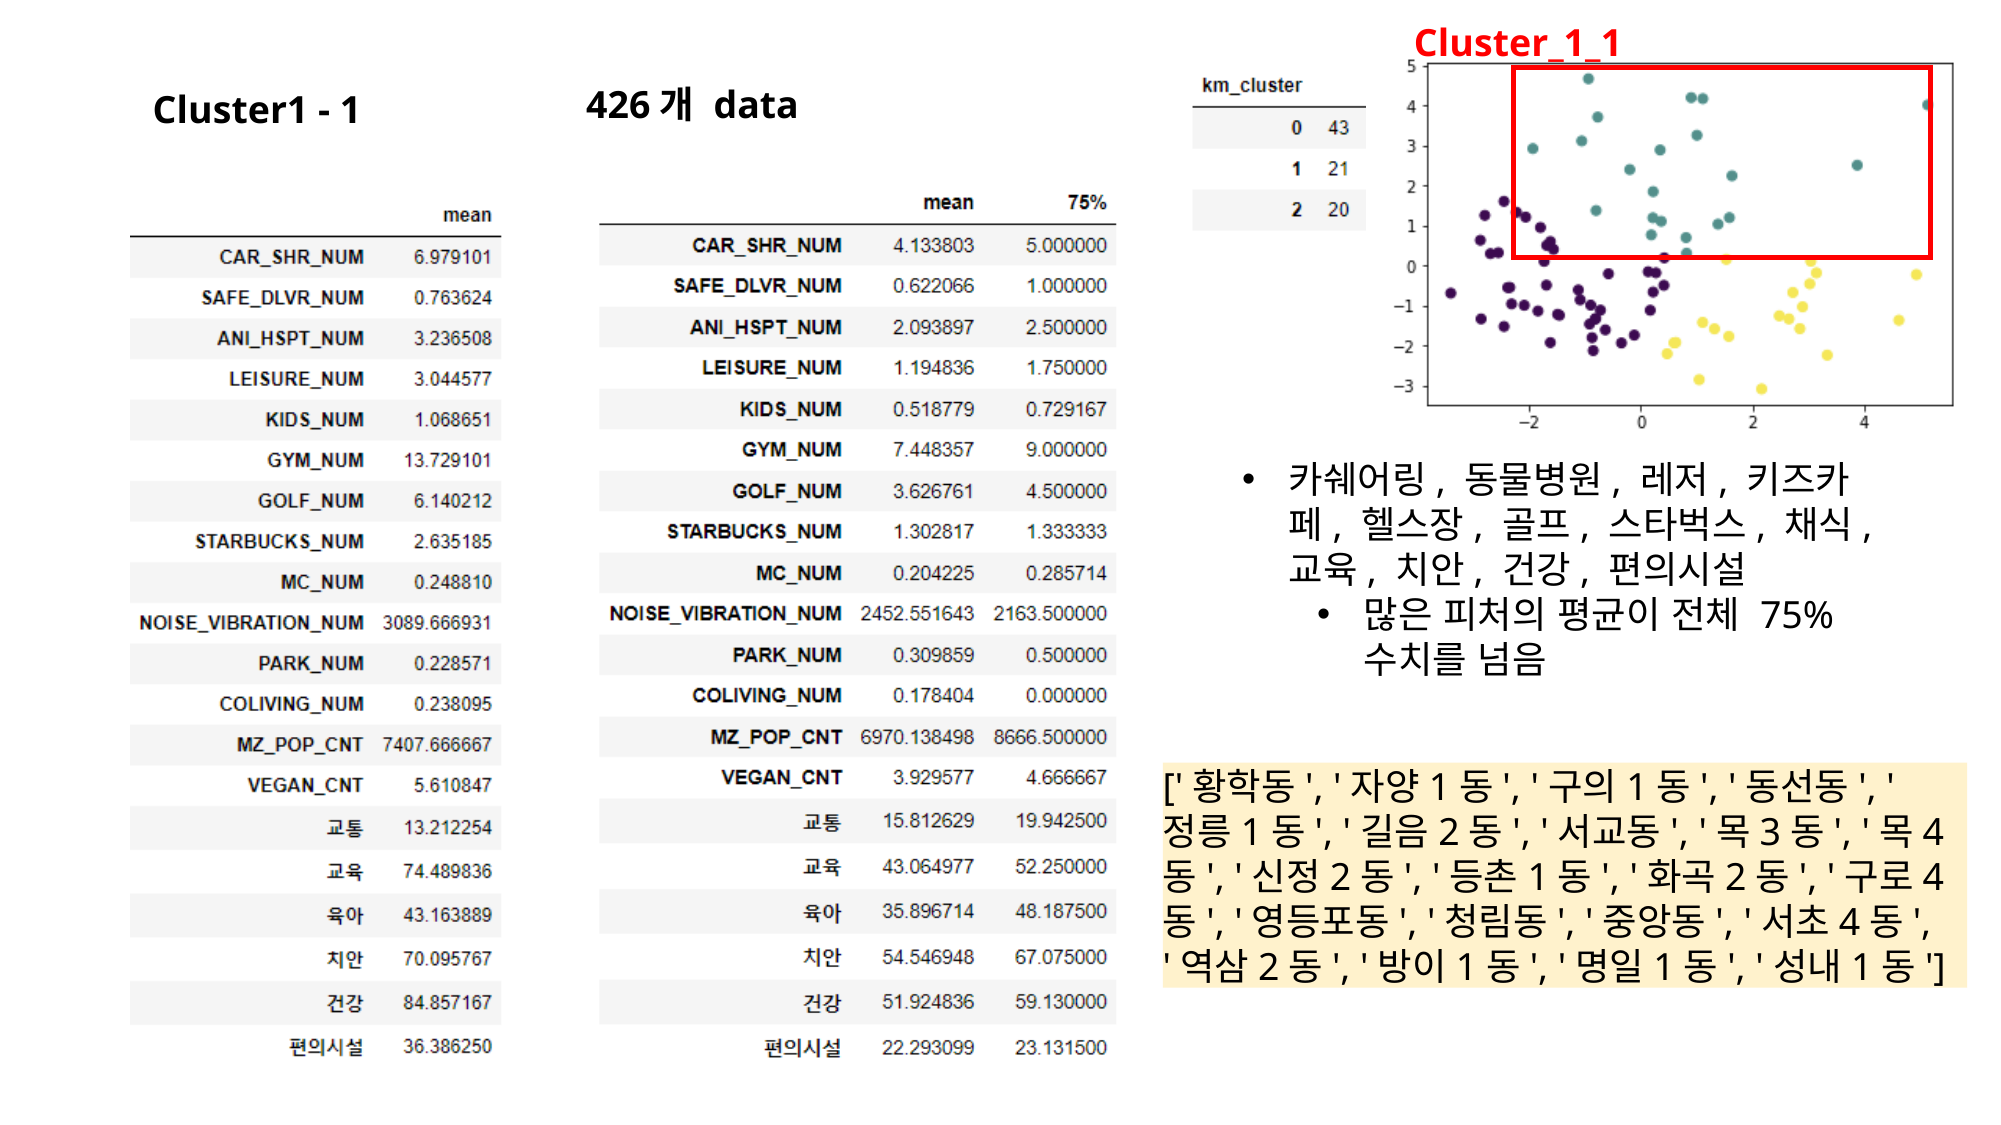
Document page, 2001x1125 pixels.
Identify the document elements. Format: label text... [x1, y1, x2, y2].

picture [1185, 45, 1366, 234]
text_box 카쉐어링, 동물병원, 레저, 키즈카페, 헬스장, 골프, 스타벅스, 채식, 교육, 치안, 건강, 편의시설 많은 피처의 평균이 전체 75% 수치를 넘음 [1227, 448, 1913, 688]
picture [588, 172, 1125, 1072]
text_box Cluster1 - 1 [138, 78, 377, 139]
text_box ['황학동', '자양1동', '구의1동', '동선동', '정릉1동', '길음2동', '서교동', '목3동', '목4동', '신정2동', '등촌1동', '화곡2동', '구로4동', '영등포동', '청림동', '중앙동', '서초4동', '역삼2동', '방이1동', '명일1동', '성내1동'] [1162, 762, 1968, 988]
picture [1385, 41, 1968, 449]
picture [130, 175, 514, 1072]
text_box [1402, 11, 1932, 259]
text_box 426개 data [571, 73, 814, 134]
